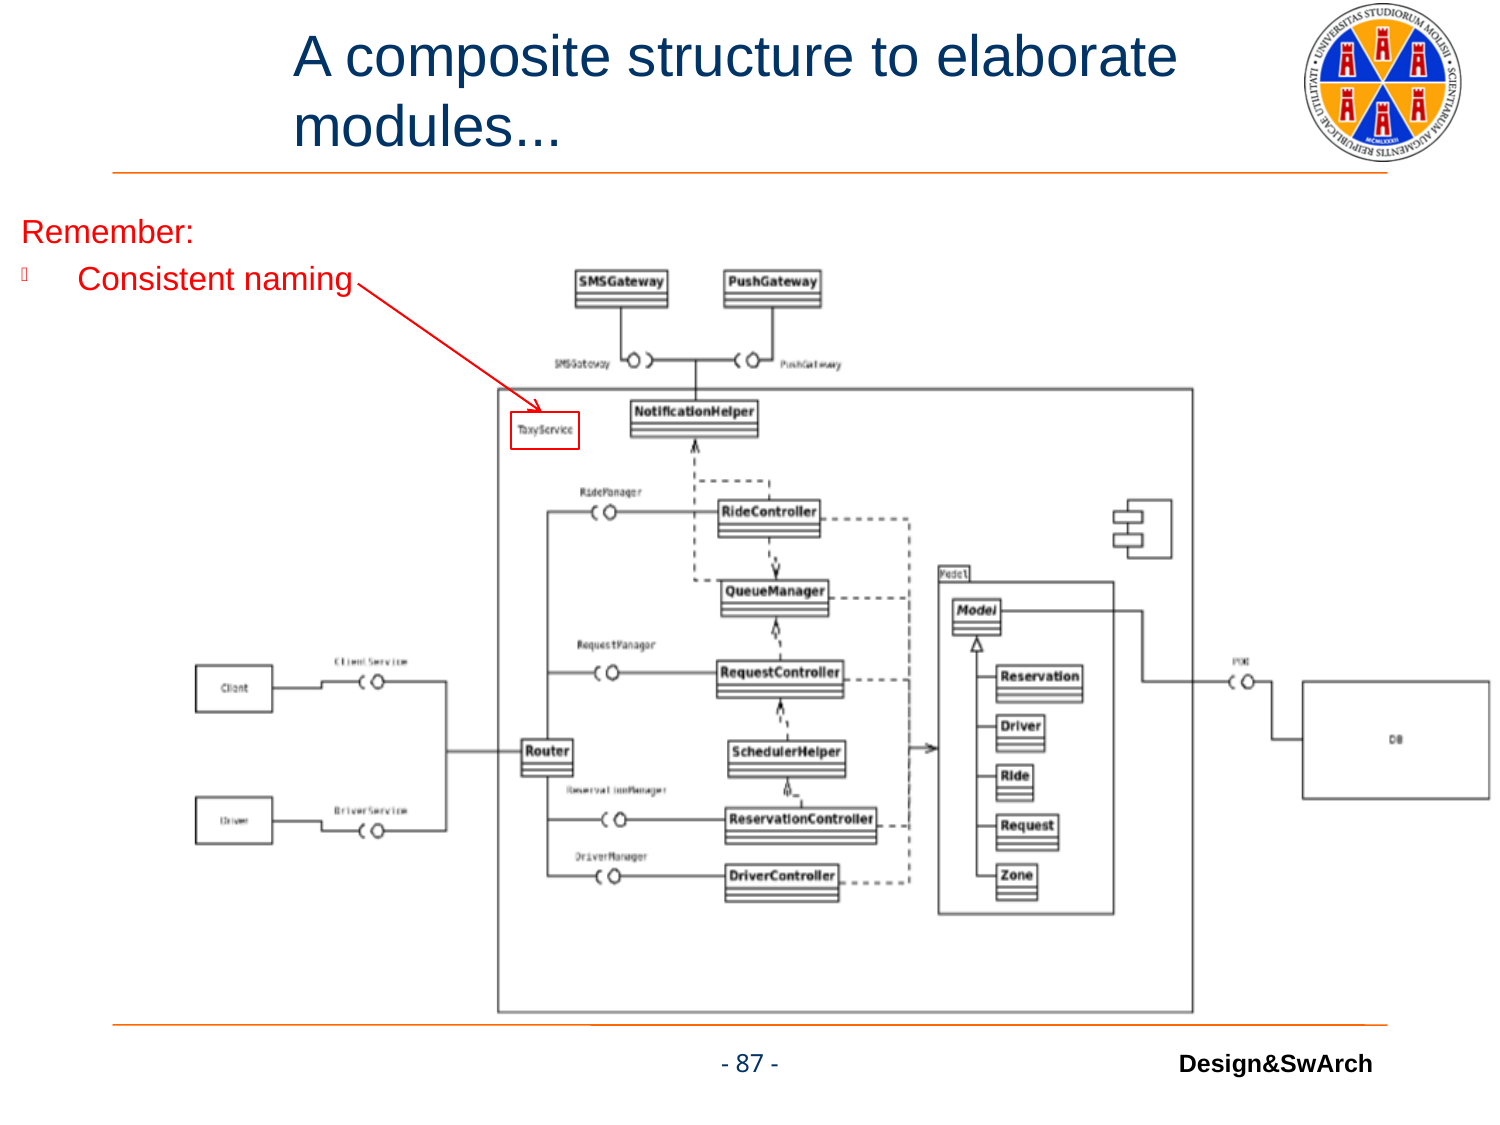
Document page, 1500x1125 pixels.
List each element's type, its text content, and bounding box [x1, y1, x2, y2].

list Remember: Consistent naming [6, 203, 498, 988]
picture [174, 242, 1494, 1020]
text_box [357, 283, 543, 413]
picture [1269, 0, 1500, 166]
slide_number - 87 - [670, 1039, 830, 1078]
title A composite structure to elaborate modules... [278, 18, 1211, 157]
footer Design&SwArch [837, 1039, 1390, 1078]
